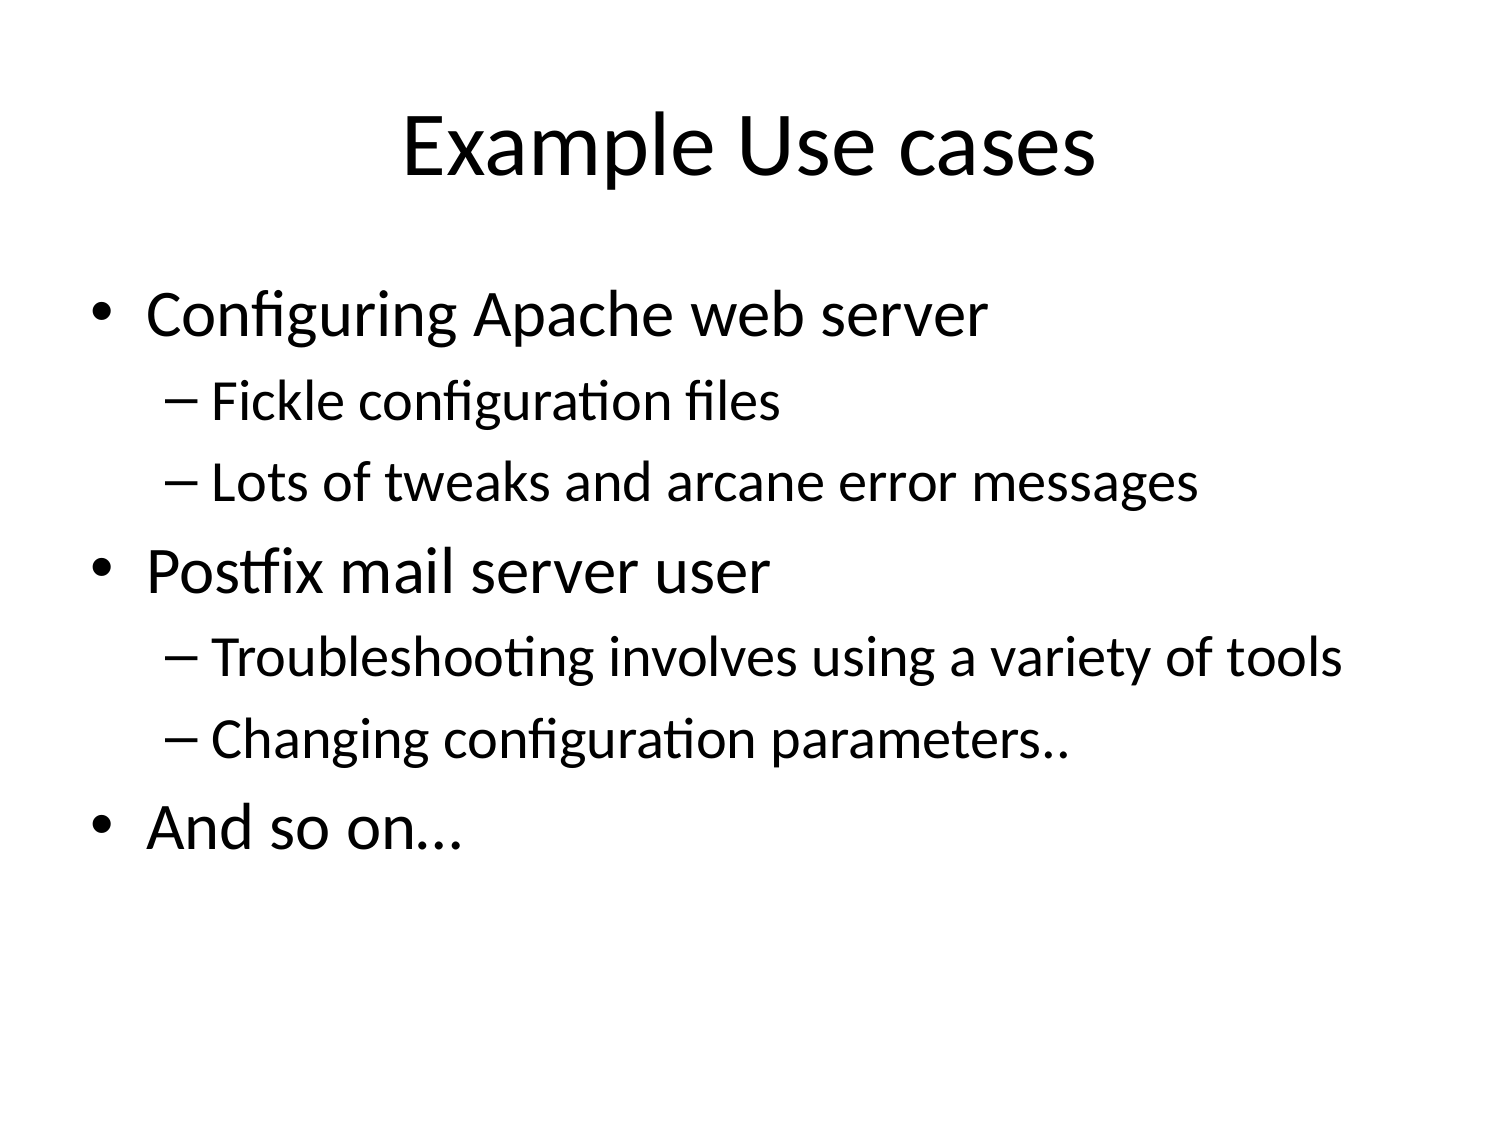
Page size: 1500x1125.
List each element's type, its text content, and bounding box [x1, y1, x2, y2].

list Configuring Apache web server Fickle configuration files Lots of tweaks and arcane error messages Postfix mail server user Troubleshooting involves using a variety of tools Changing configuration parameters.. And so on… [75, 262, 1425, 1005]
title Example Use cases [75, 45, 1425, 233]
